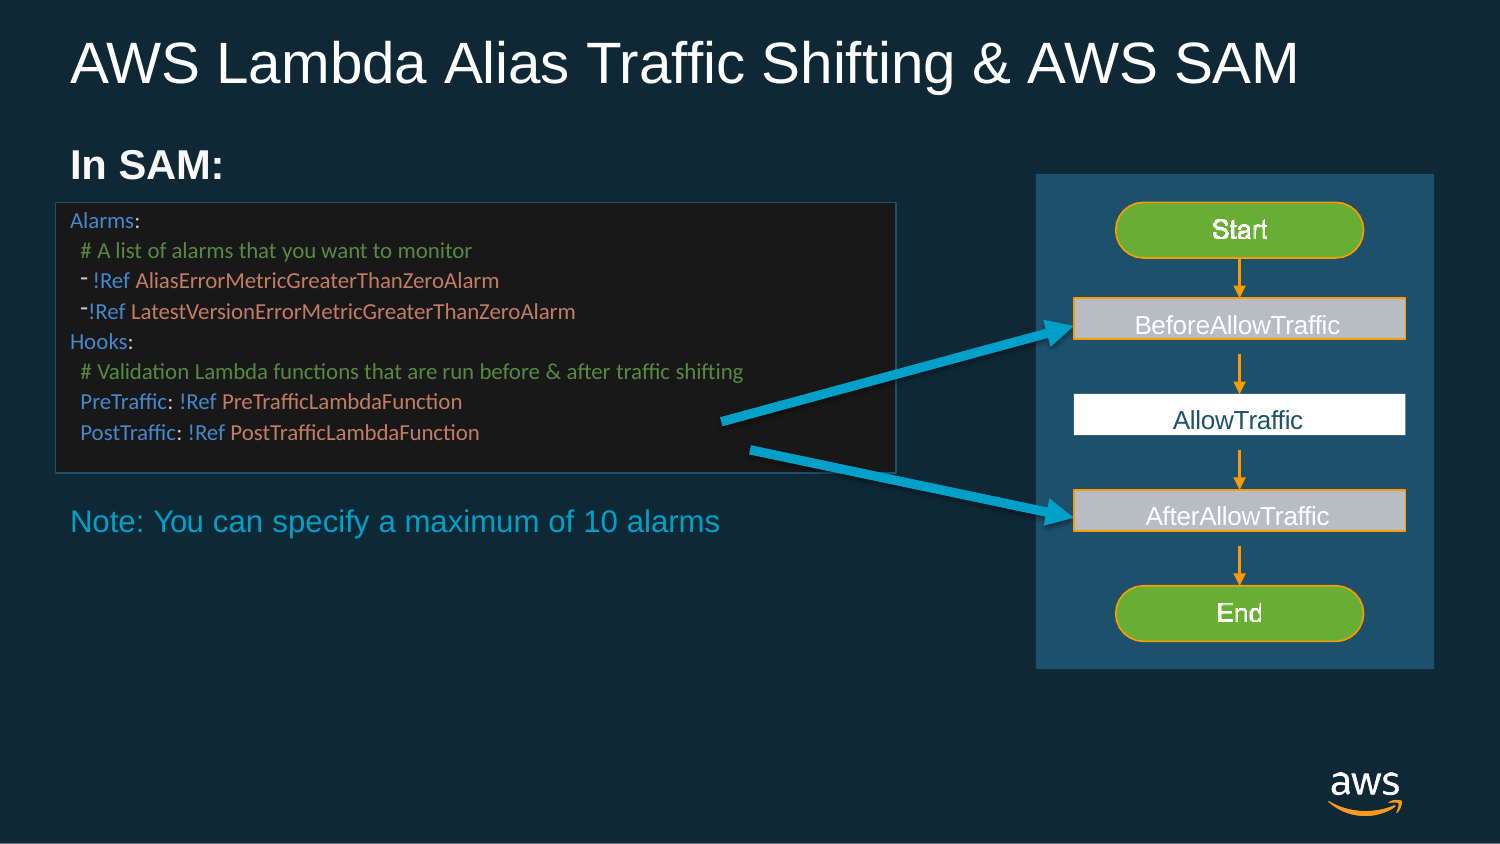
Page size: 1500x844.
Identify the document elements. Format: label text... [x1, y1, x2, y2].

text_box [54, 173, 1435, 670]
title AWS Lambda Alias Traffic Shifting & AWS SAM [68, 22, 1311, 166]
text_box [1233, 257, 1247, 587]
picture [1328, 772, 1402, 816]
text_box In SAM: [68, 135, 228, 172]
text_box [713, 201, 1365, 643]
